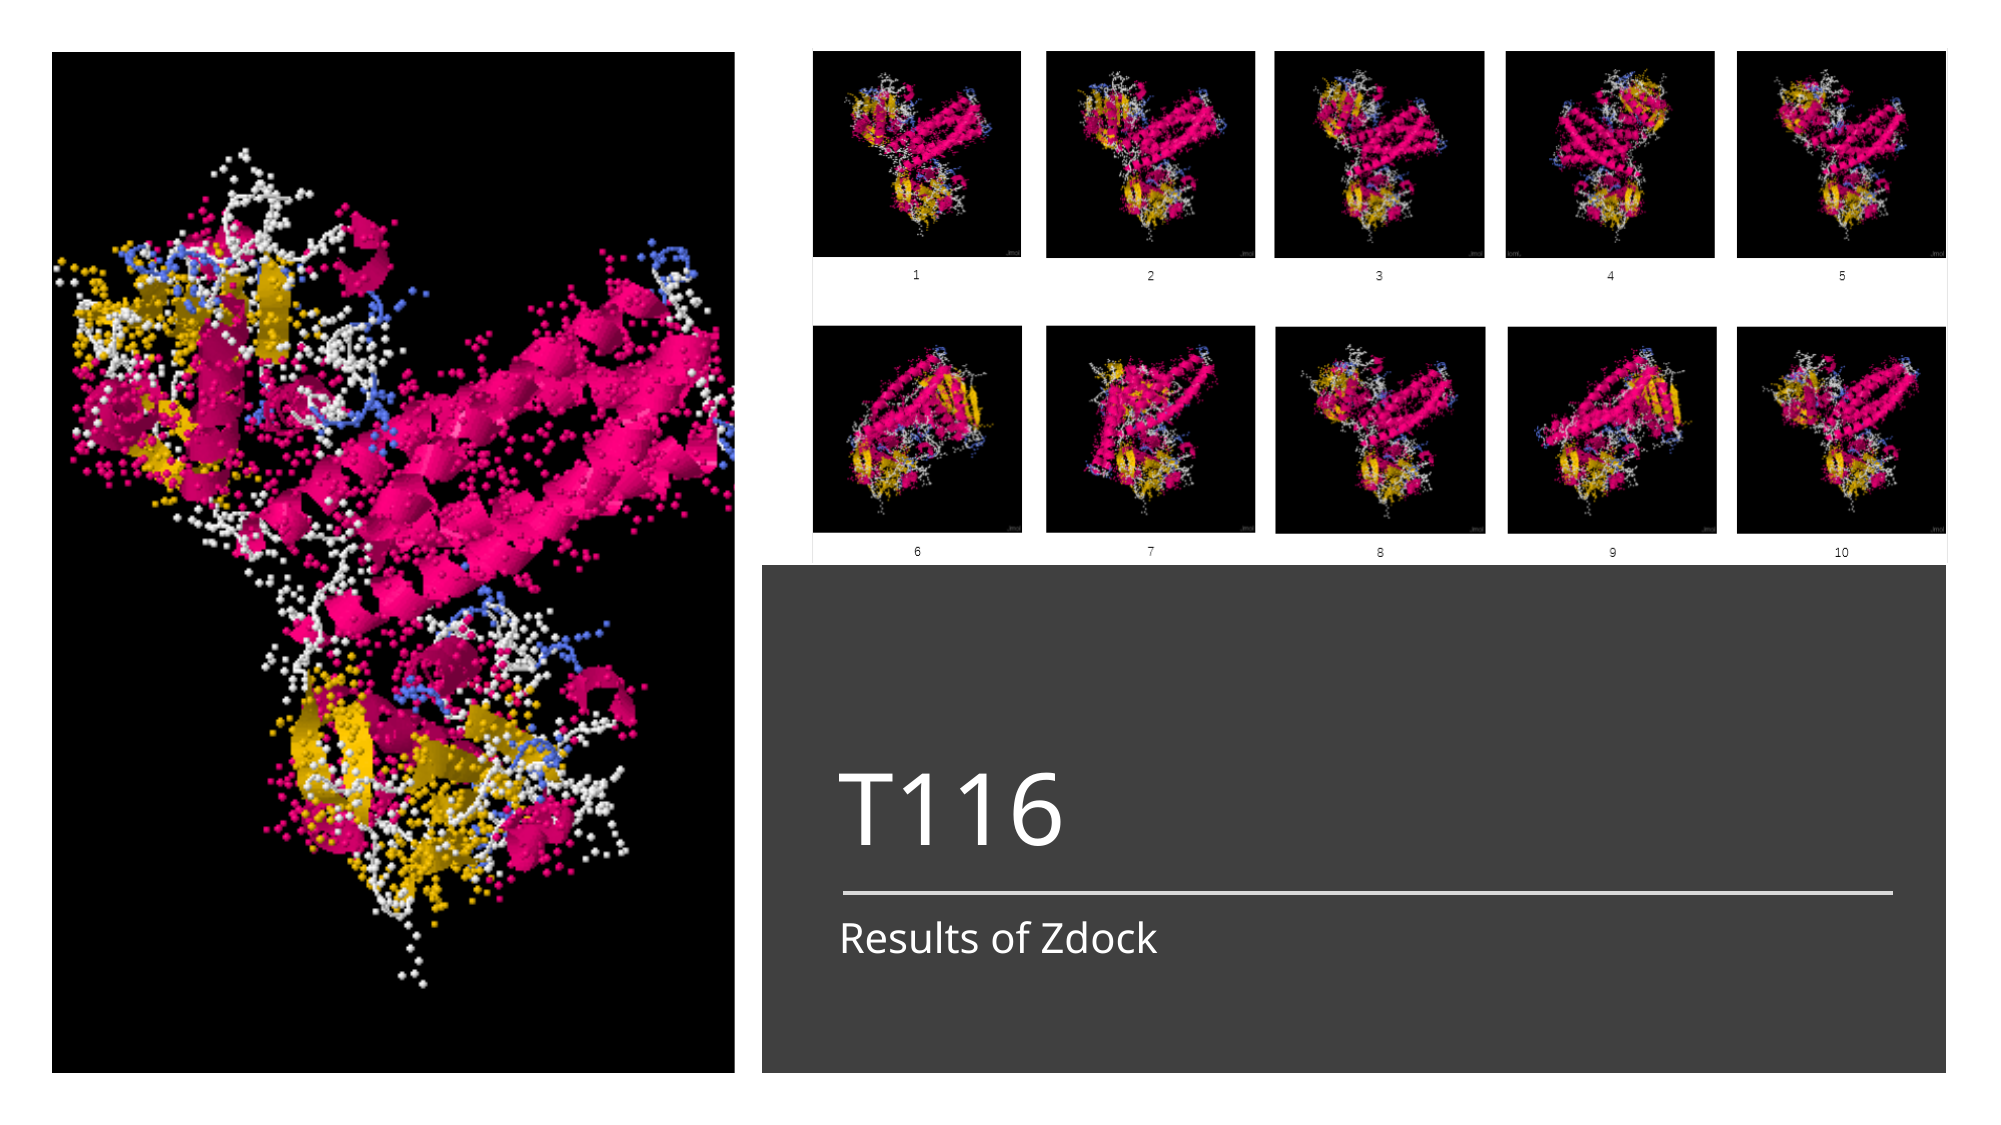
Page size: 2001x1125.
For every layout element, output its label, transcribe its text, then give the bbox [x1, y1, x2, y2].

text_box [771, 575, 1937, 1064]
picture [52, 52, 735, 1073]
title T116 [823, 625, 1885, 875]
picture [812, 48, 1948, 563]
list Results of Zdock [823, 910, 1885, 1010]
